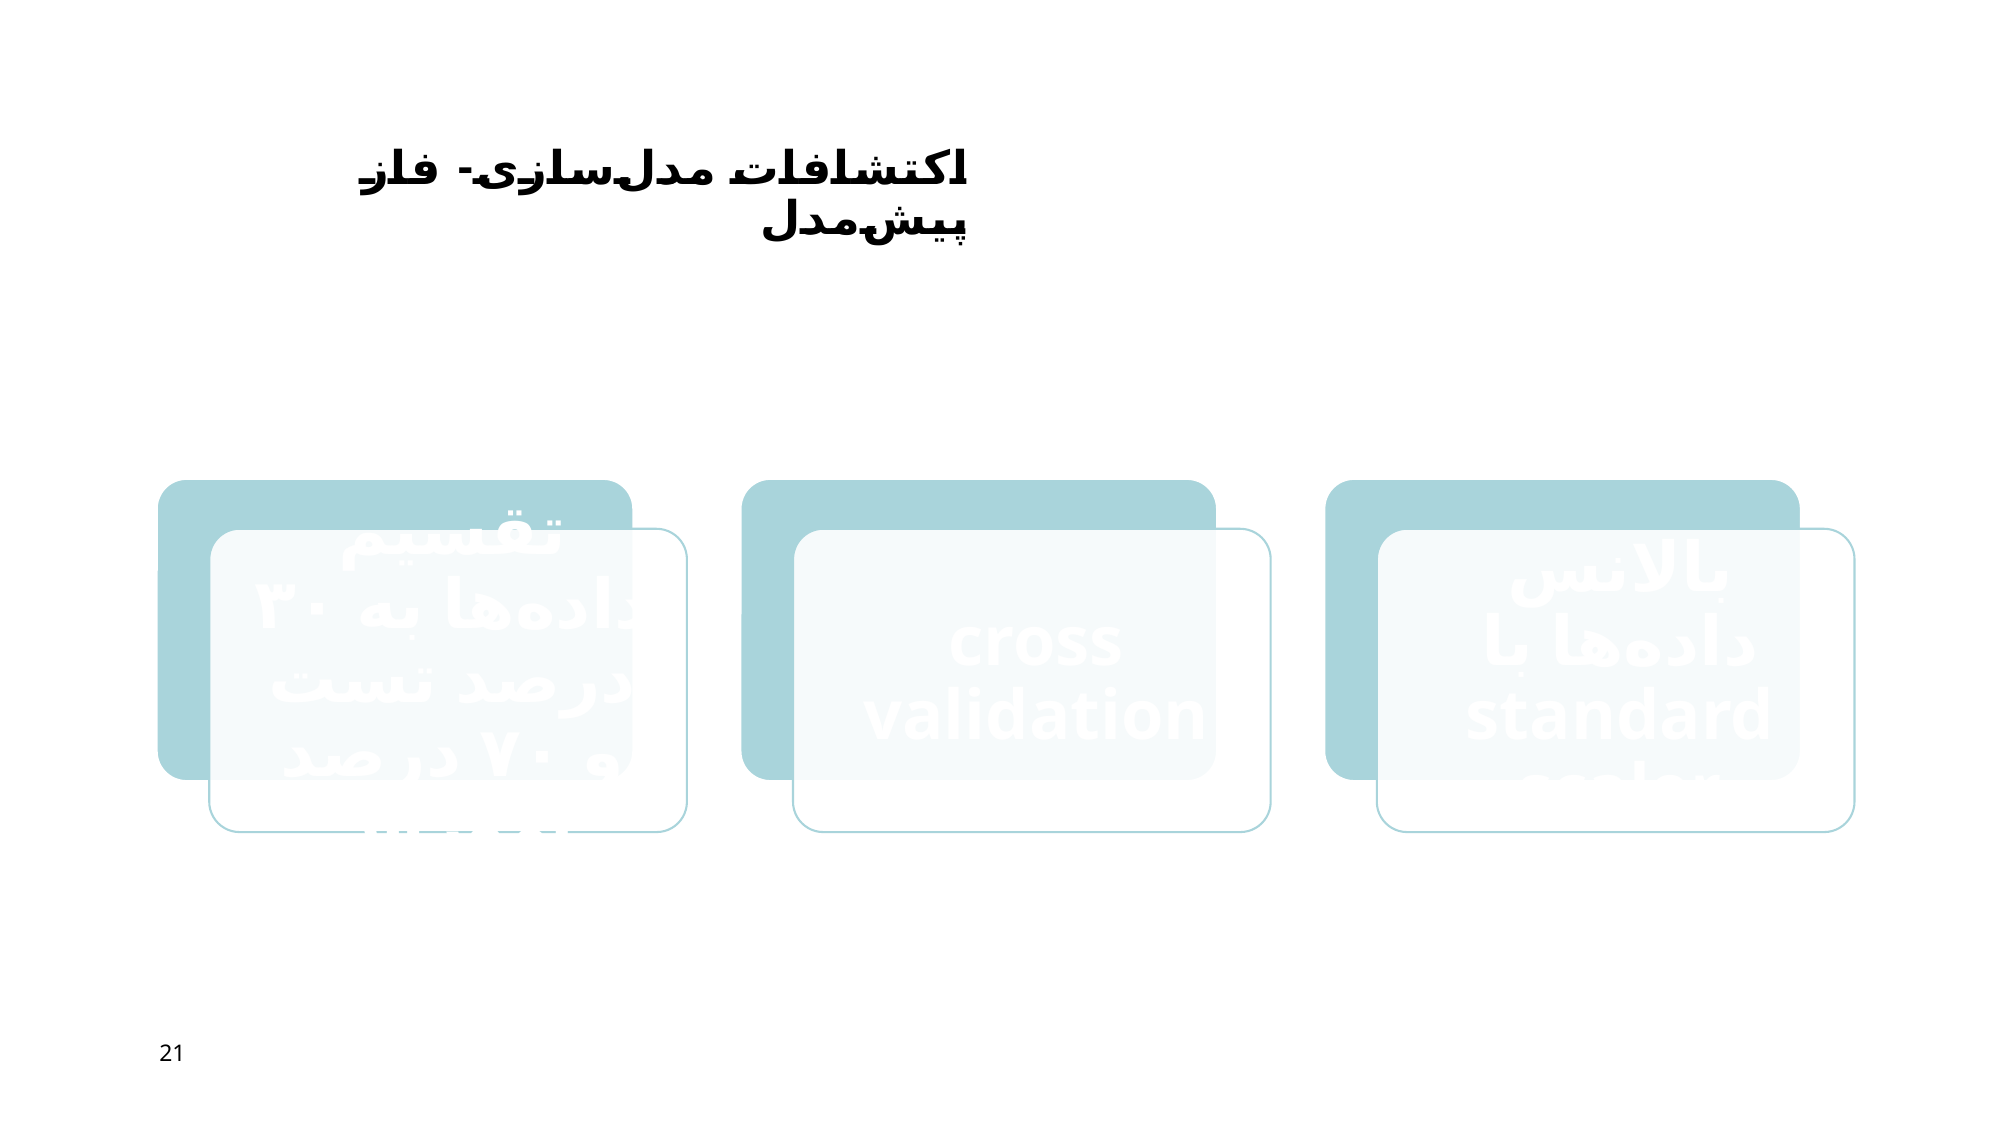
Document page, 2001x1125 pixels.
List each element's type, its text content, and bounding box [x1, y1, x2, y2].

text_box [156, 318, 1855, 993]
title اکتشافات مدل‌سازی- فاز پیش‌مدل [158, 144, 969, 245]
slide_number 21 [159, 1038, 246, 1080]
